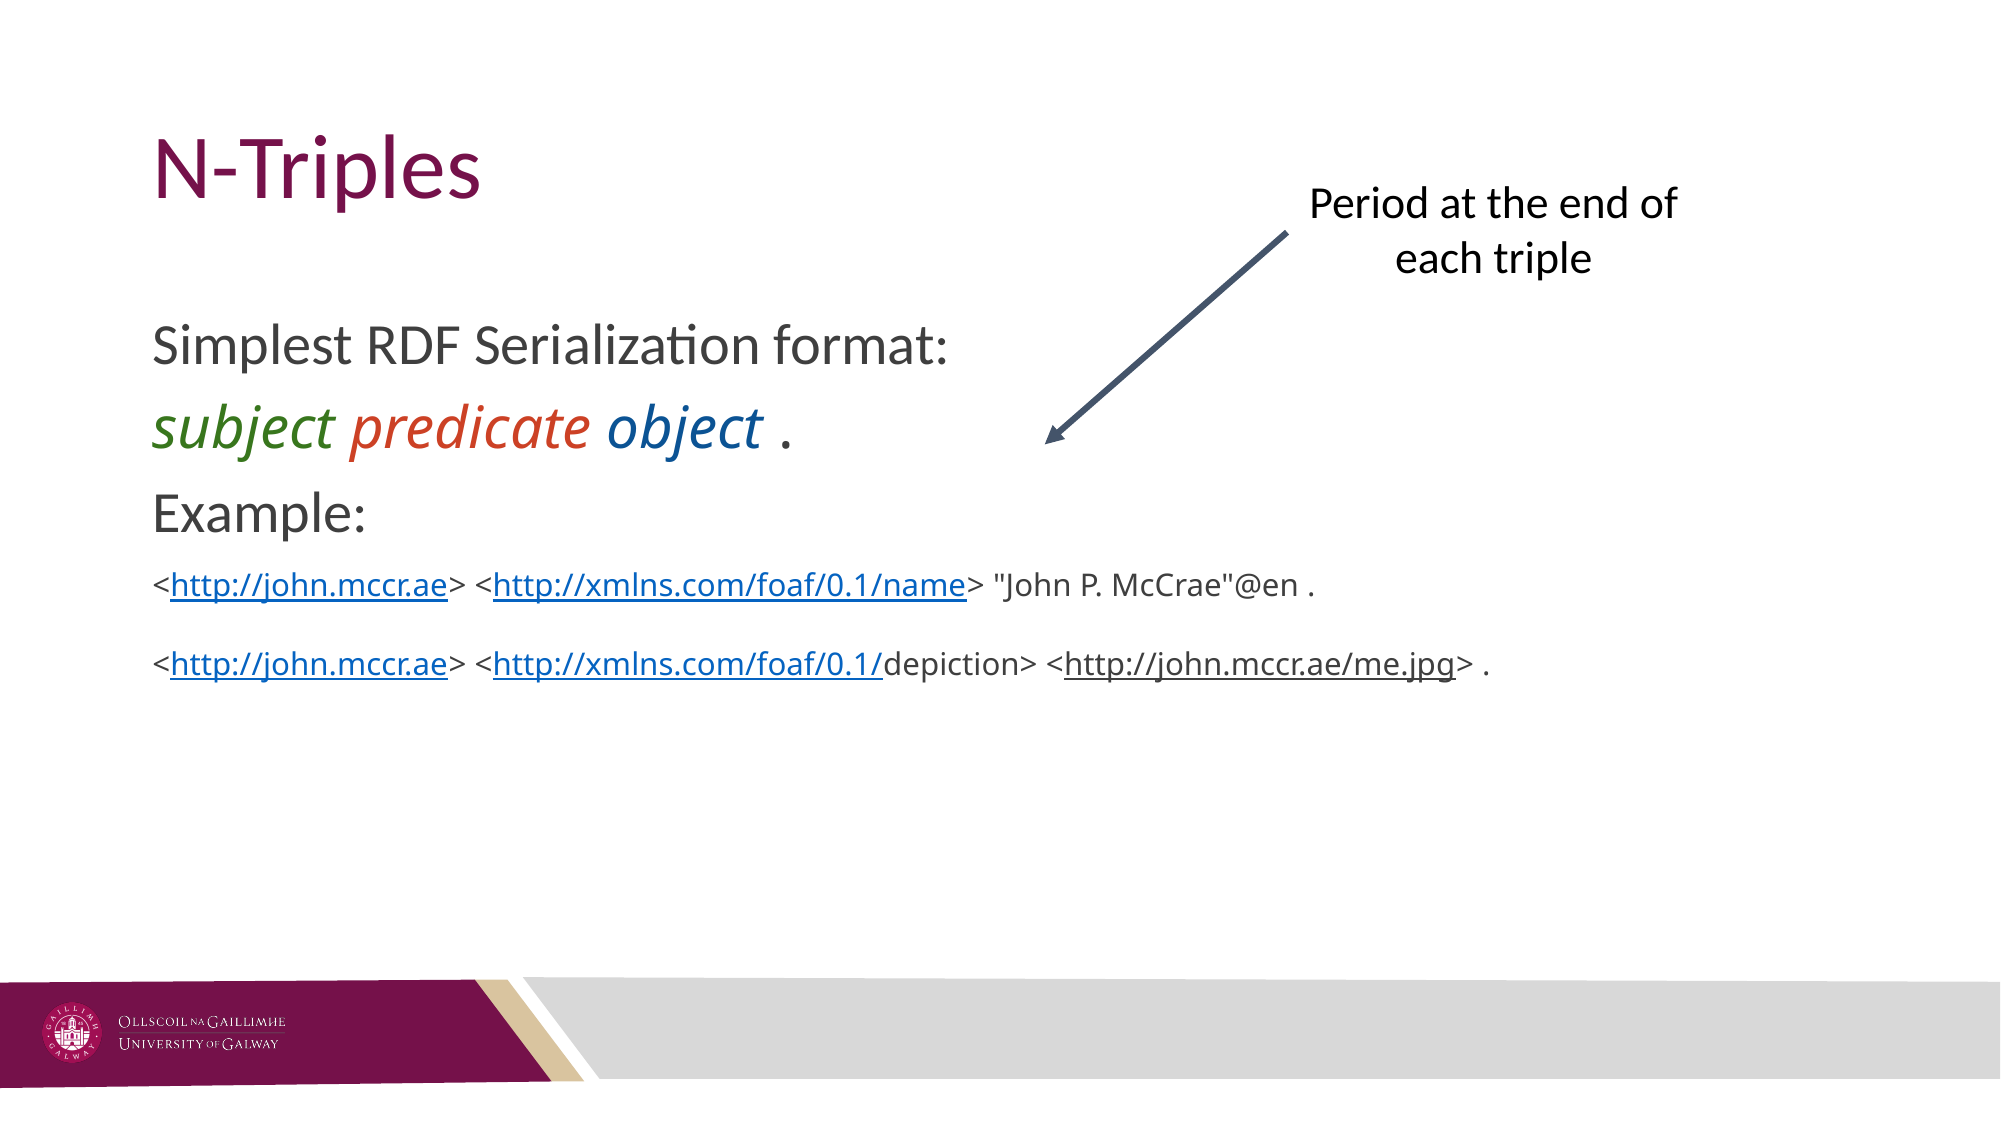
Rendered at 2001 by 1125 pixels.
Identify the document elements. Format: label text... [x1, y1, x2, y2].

picture [42, 1002, 285, 1063]
list Simplest RDF Serialization format: subject predicate object . Example: <http://john.mccr.ae> <http://xmlns.com/foaf/0.1/name> "John P. McCrae"@en . <http://john.mccr.ae> <http://xmlns.com/foaf/0.1/depiction> <http://john.mccr.ae/me.jpg> . [137, 299, 1863, 925]
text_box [1044, 231, 1288, 445]
title N-Triples [137, 59, 1863, 278]
text_box Period at the end of each triple [1287, 157, 1701, 308]
